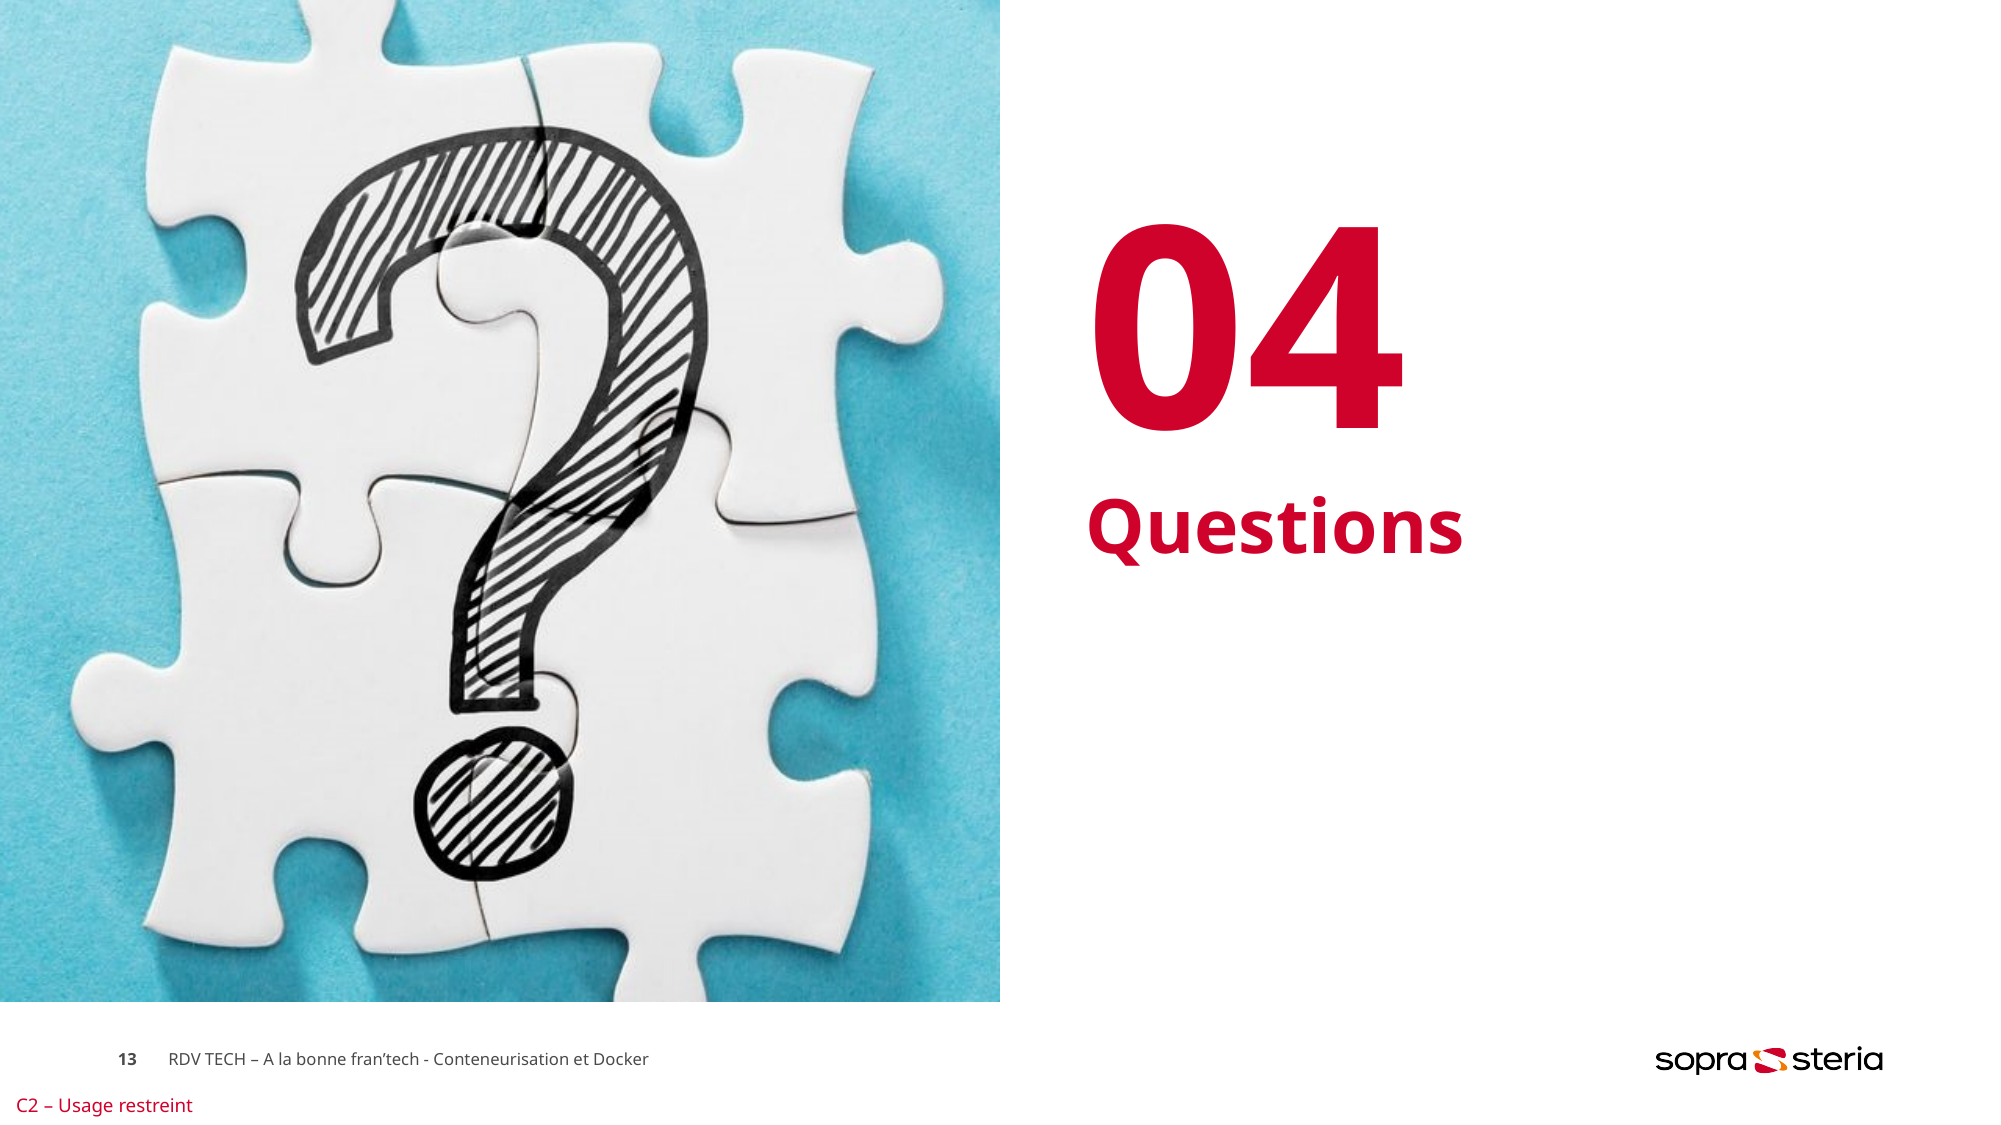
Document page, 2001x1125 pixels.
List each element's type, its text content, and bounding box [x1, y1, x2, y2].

picture [1638, 1028, 1900, 1093]
list Questions [1085, 478, 1882, 774]
slide_number 13 [117, 1039, 177, 1081]
footer RDV TECH – A la bonne fran’tech - Conteneurisation et Docker [177, 1039, 759, 1081]
picture [0, 0, 1000, 1002]
title 04 [1085, 183, 1559, 449]
